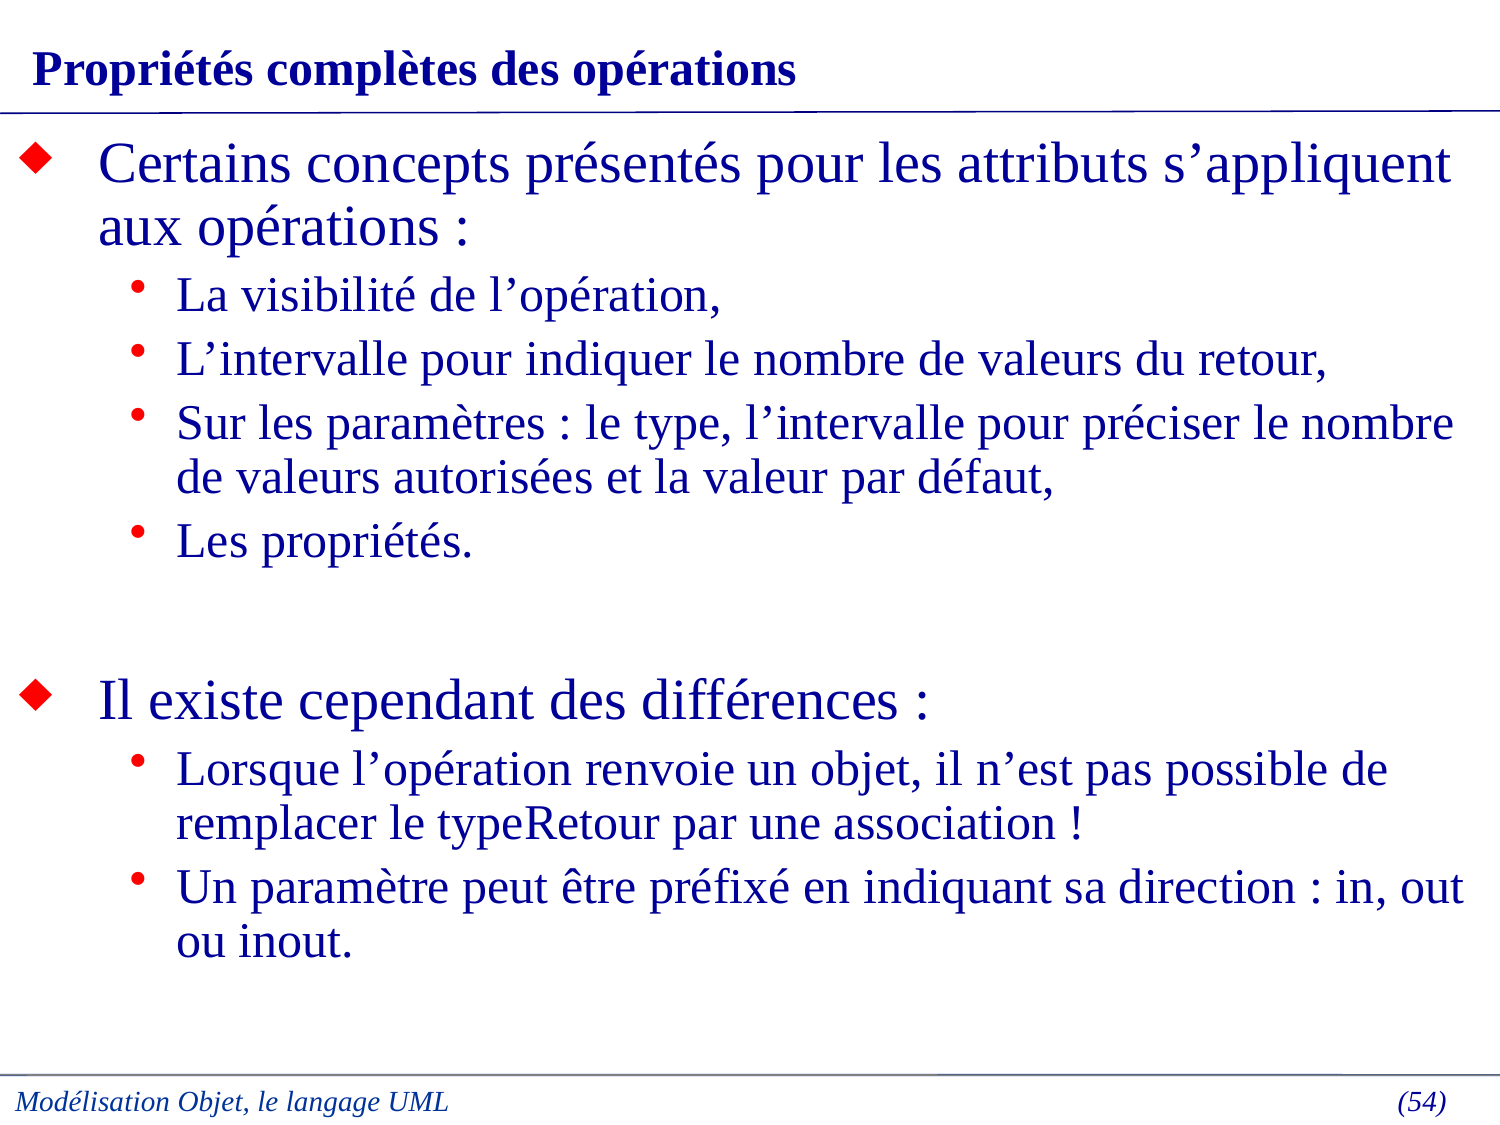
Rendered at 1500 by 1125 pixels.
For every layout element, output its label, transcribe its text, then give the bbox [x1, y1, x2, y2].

slide_number (54) [949, 1074, 1462, 1118]
footer Modélisation Objet, le langage UML [0, 1074, 850, 1120]
title Propriétés complètes des opérations [17, 28, 1481, 104]
list Certains concepts présentés pour les attributs s’appliquent aux opérations : La visibilité de l’opération, L’intervalle pour indiquer le nombre de valeurs du retour, Sur les paramètres : le type, l’intervalle pour préciser le nombre de valeurs autorisées et la valeur par défaut, Les propriétés. Il existe cependant des différences : Lorsque l’opération renvoie un objet, il n’est pas possible de remplacer le typeRetour par une association ! Un paramètre peut être préfixé en indiquant sa direction : in, out ou inout. [4, 124, 1493, 976]
